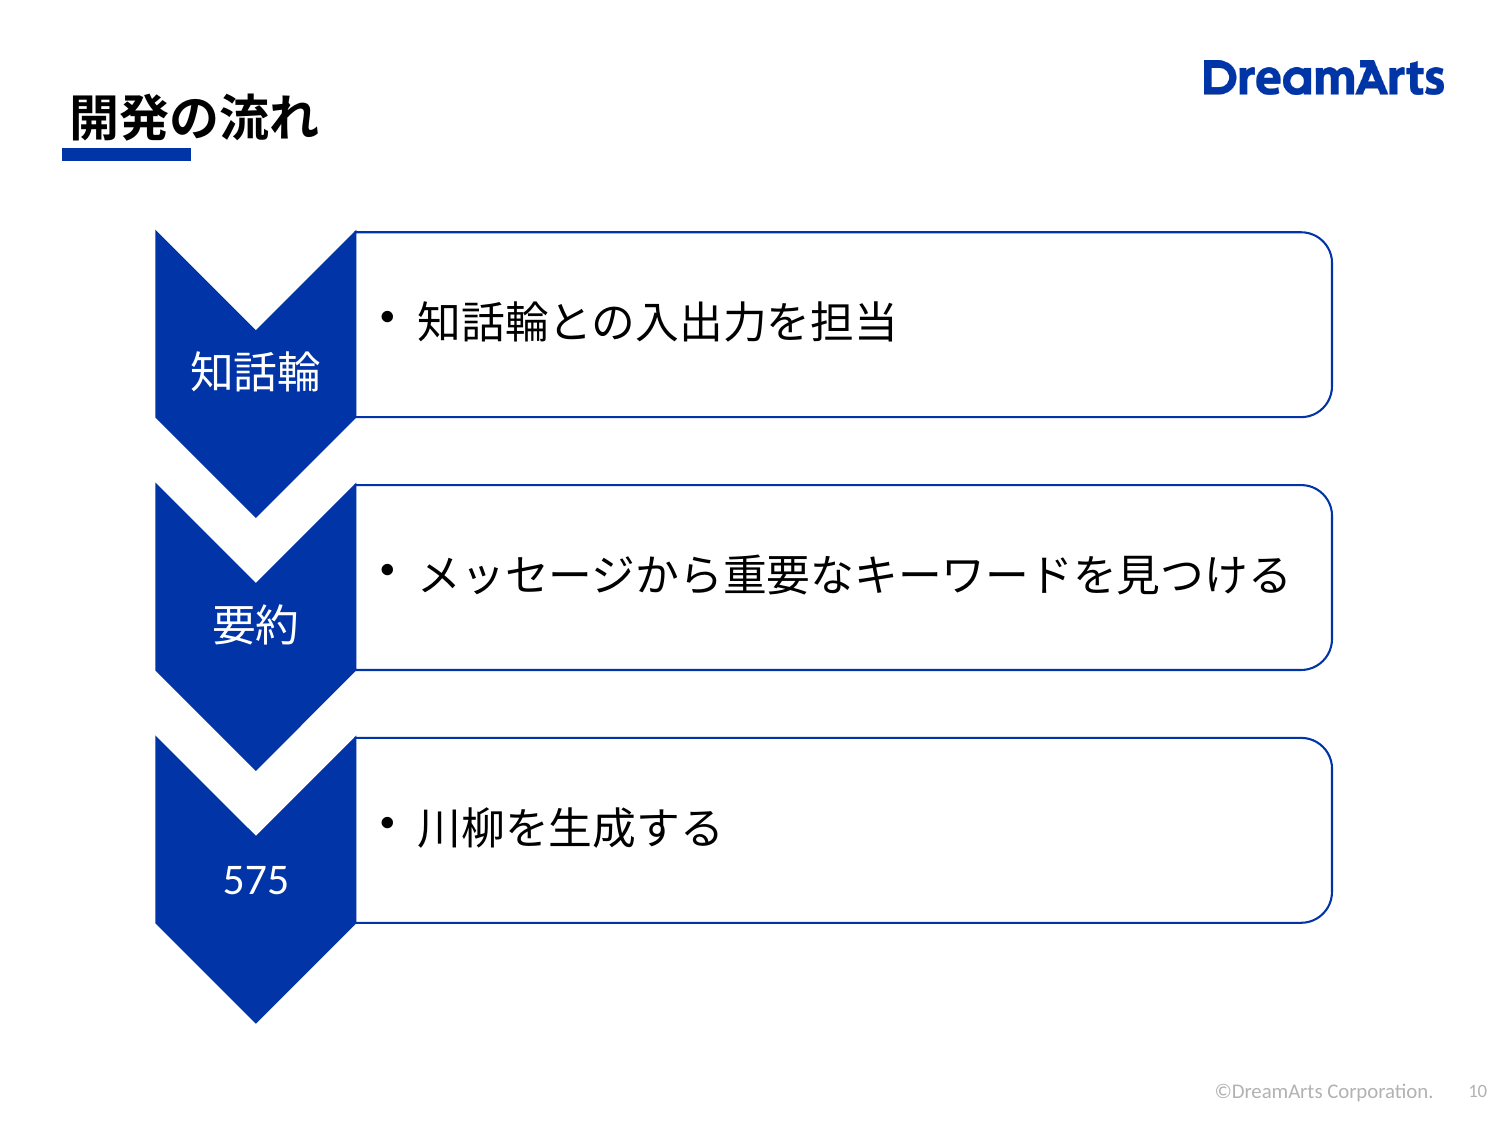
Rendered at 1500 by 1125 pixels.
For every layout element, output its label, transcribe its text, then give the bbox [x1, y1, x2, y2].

title 開発の流れ [54, 59, 1446, 171]
footer ©DreamArts Corporation. [1197, 1069, 1443, 1111]
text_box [156, 231, 1332, 1023]
slide_number 10 [1443, 1069, 1500, 1111]
